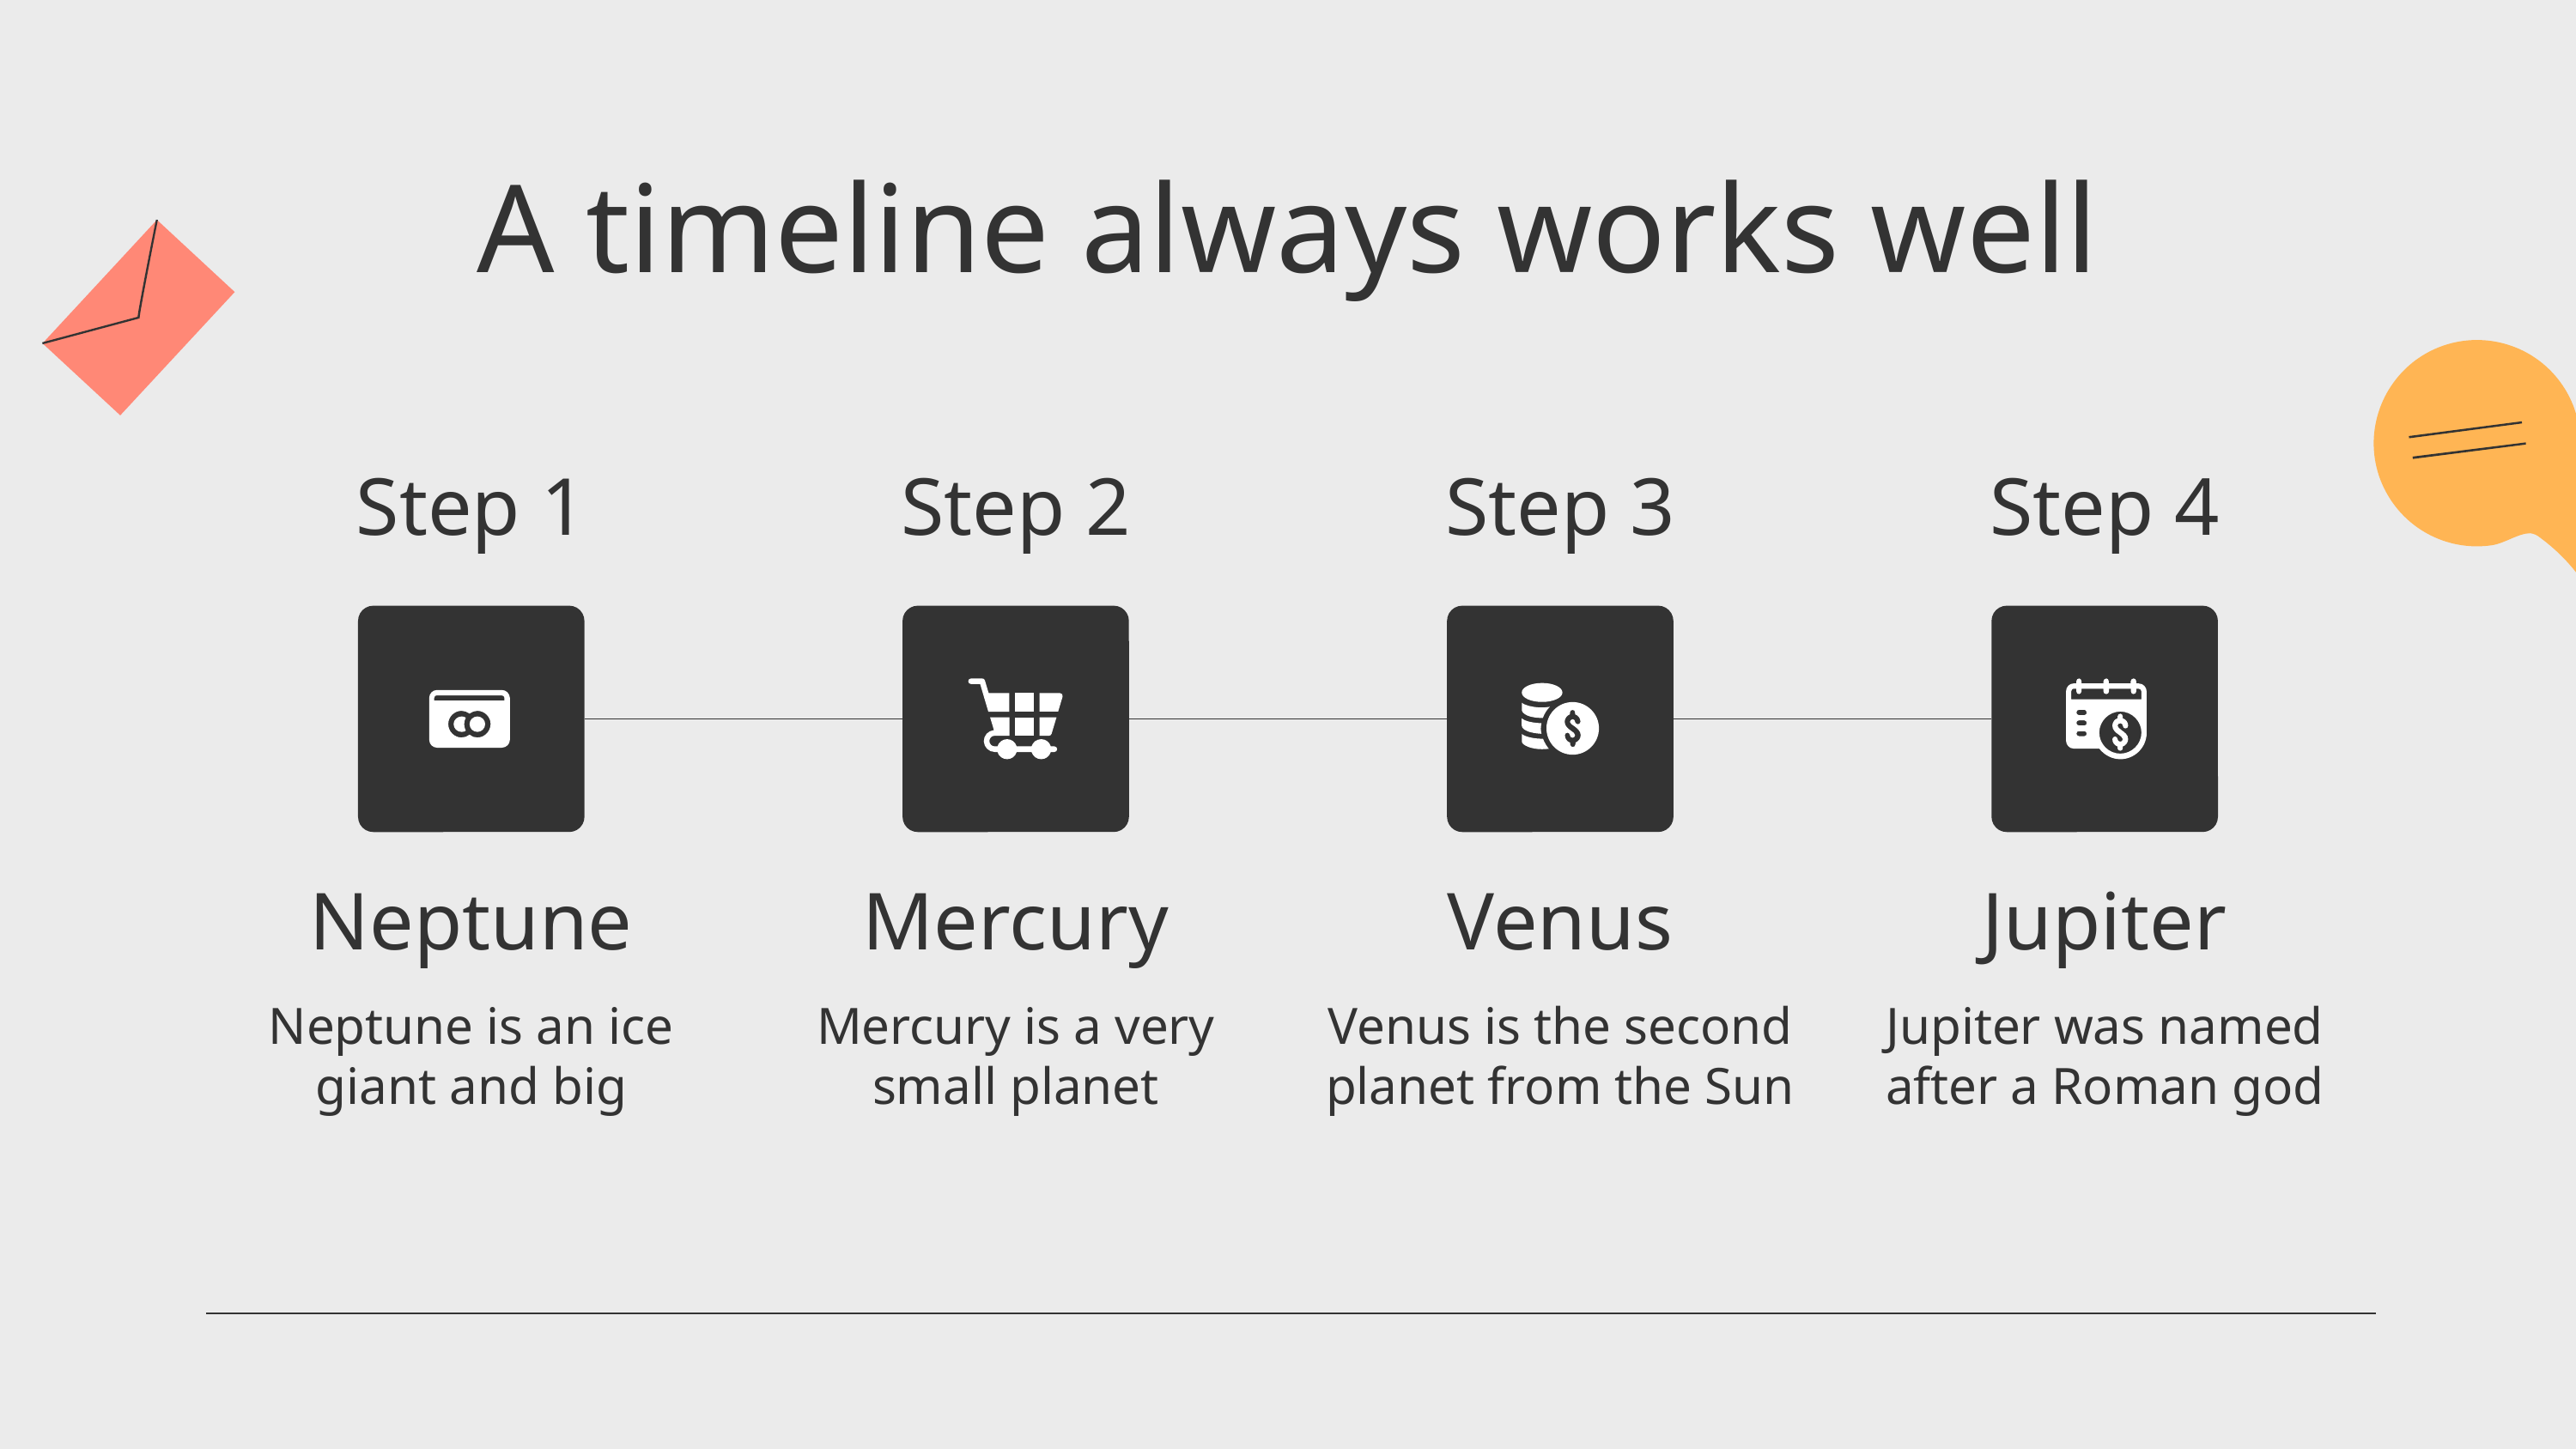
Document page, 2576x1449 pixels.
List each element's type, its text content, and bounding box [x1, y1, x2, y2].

text_box Venus is the second planet from the Sun [1298, 981, 1822, 1128]
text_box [2366, 339, 2576, 578]
text_box Step 1 [209, 470, 733, 577]
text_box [2065, 678, 2148, 760]
text_box Jupiter was named after a Roman god [1843, 981, 2367, 1128]
text_box [1991, 605, 2219, 833]
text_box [428, 689, 511, 749]
text_box Neptune [209, 884, 733, 981]
text_box Venus [1298, 884, 1822, 981]
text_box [1521, 682, 1600, 755]
text_box Jupiter [1843, 884, 2367, 981]
text_box Step 3 [1298, 470, 1822, 577]
text_box [902, 605, 1129, 833]
text_box [357, 605, 585, 833]
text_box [41, 219, 235, 415]
text_box Step 4 [1843, 470, 2361, 577]
text_box Step 2 [754, 470, 1278, 577]
text_box Mercury is a very small planet [754, 981, 1278, 1128]
title A timeline always works well [203, 124, 2373, 287]
text_box Neptune is an ice giant and big [209, 981, 733, 1128]
text_box [1447, 605, 1674, 833]
text_box Mercury [754, 884, 1278, 981]
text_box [968, 678, 1064, 760]
